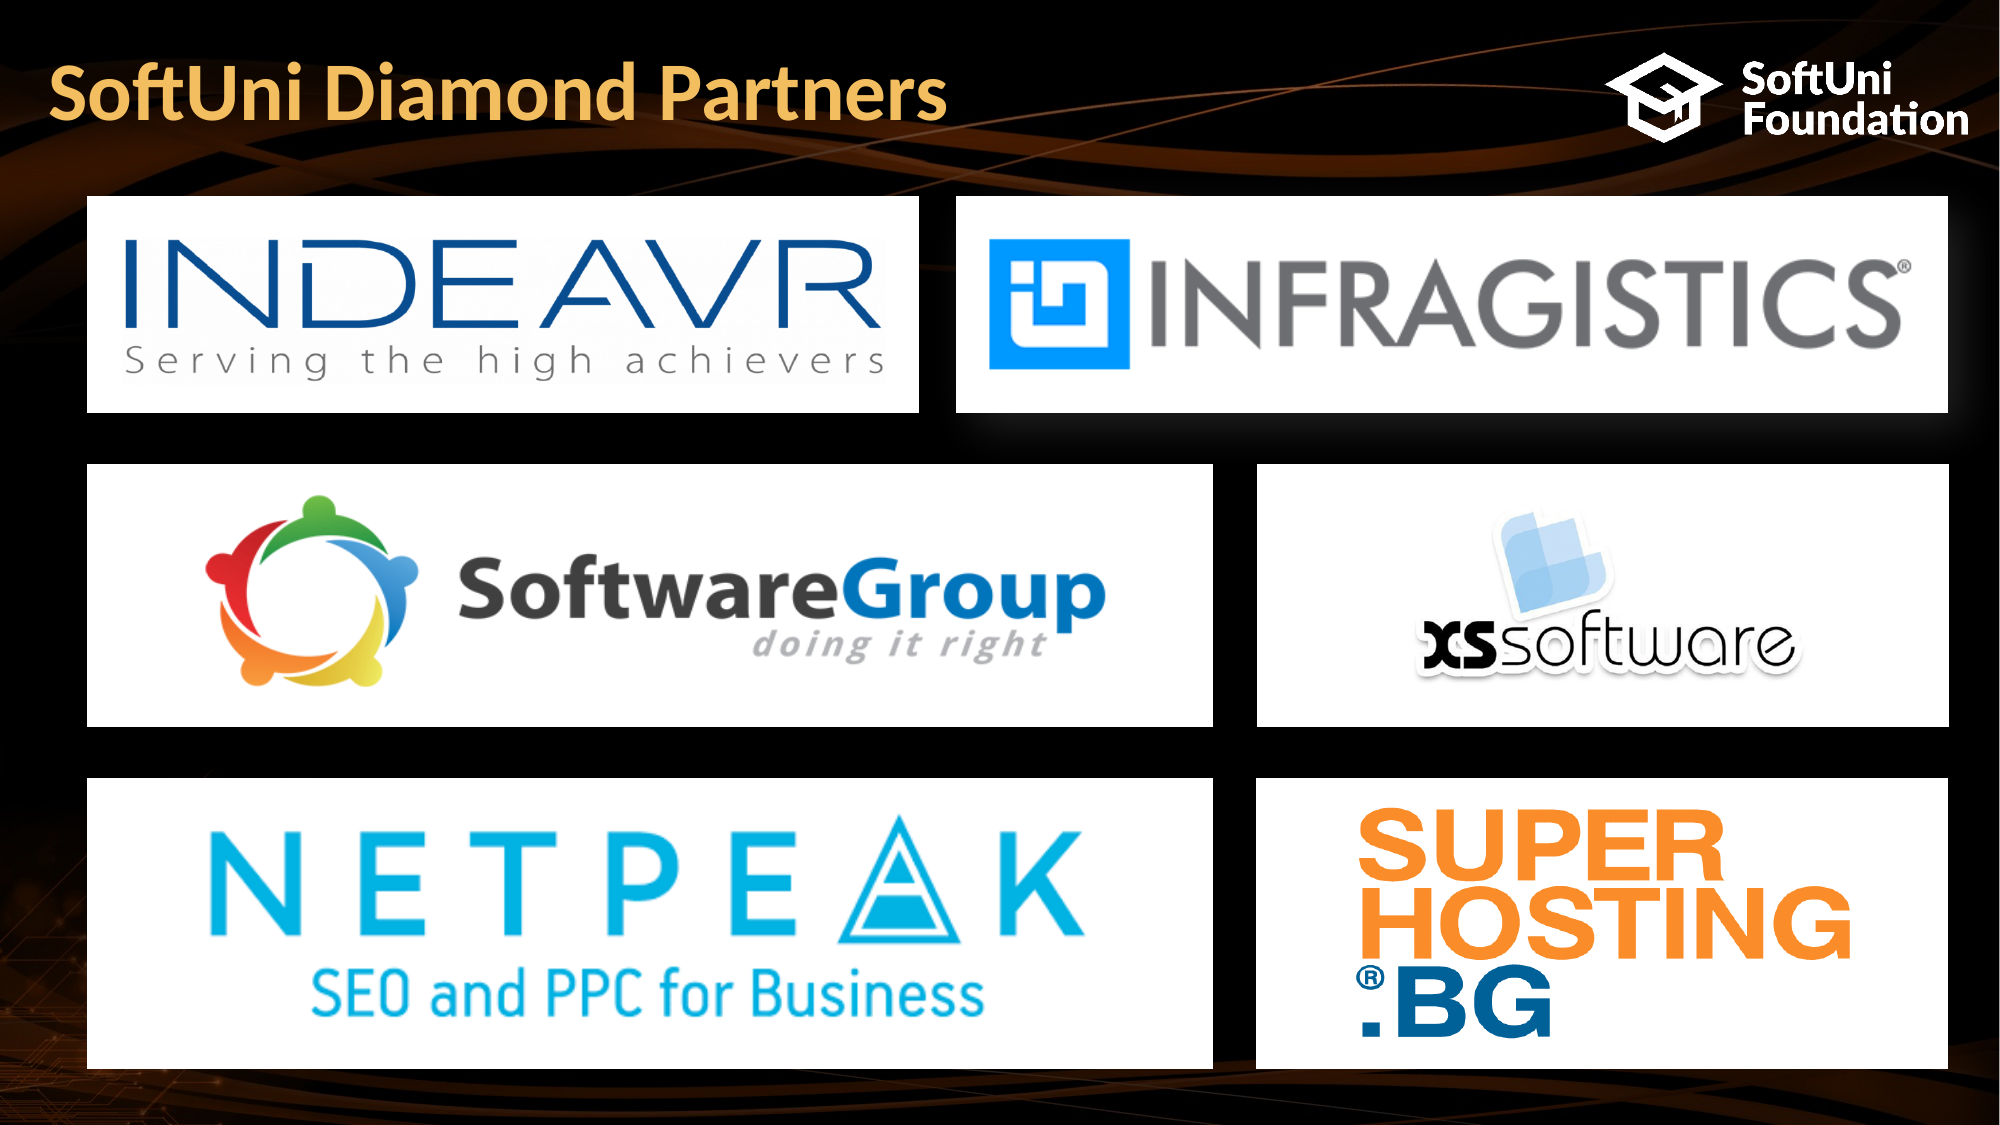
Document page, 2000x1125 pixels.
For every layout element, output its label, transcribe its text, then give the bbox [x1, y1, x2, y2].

picture [0, 0, 2000, 1125]
text_box SoftUni Diamond Partners [30, 6, 1602, 189]
